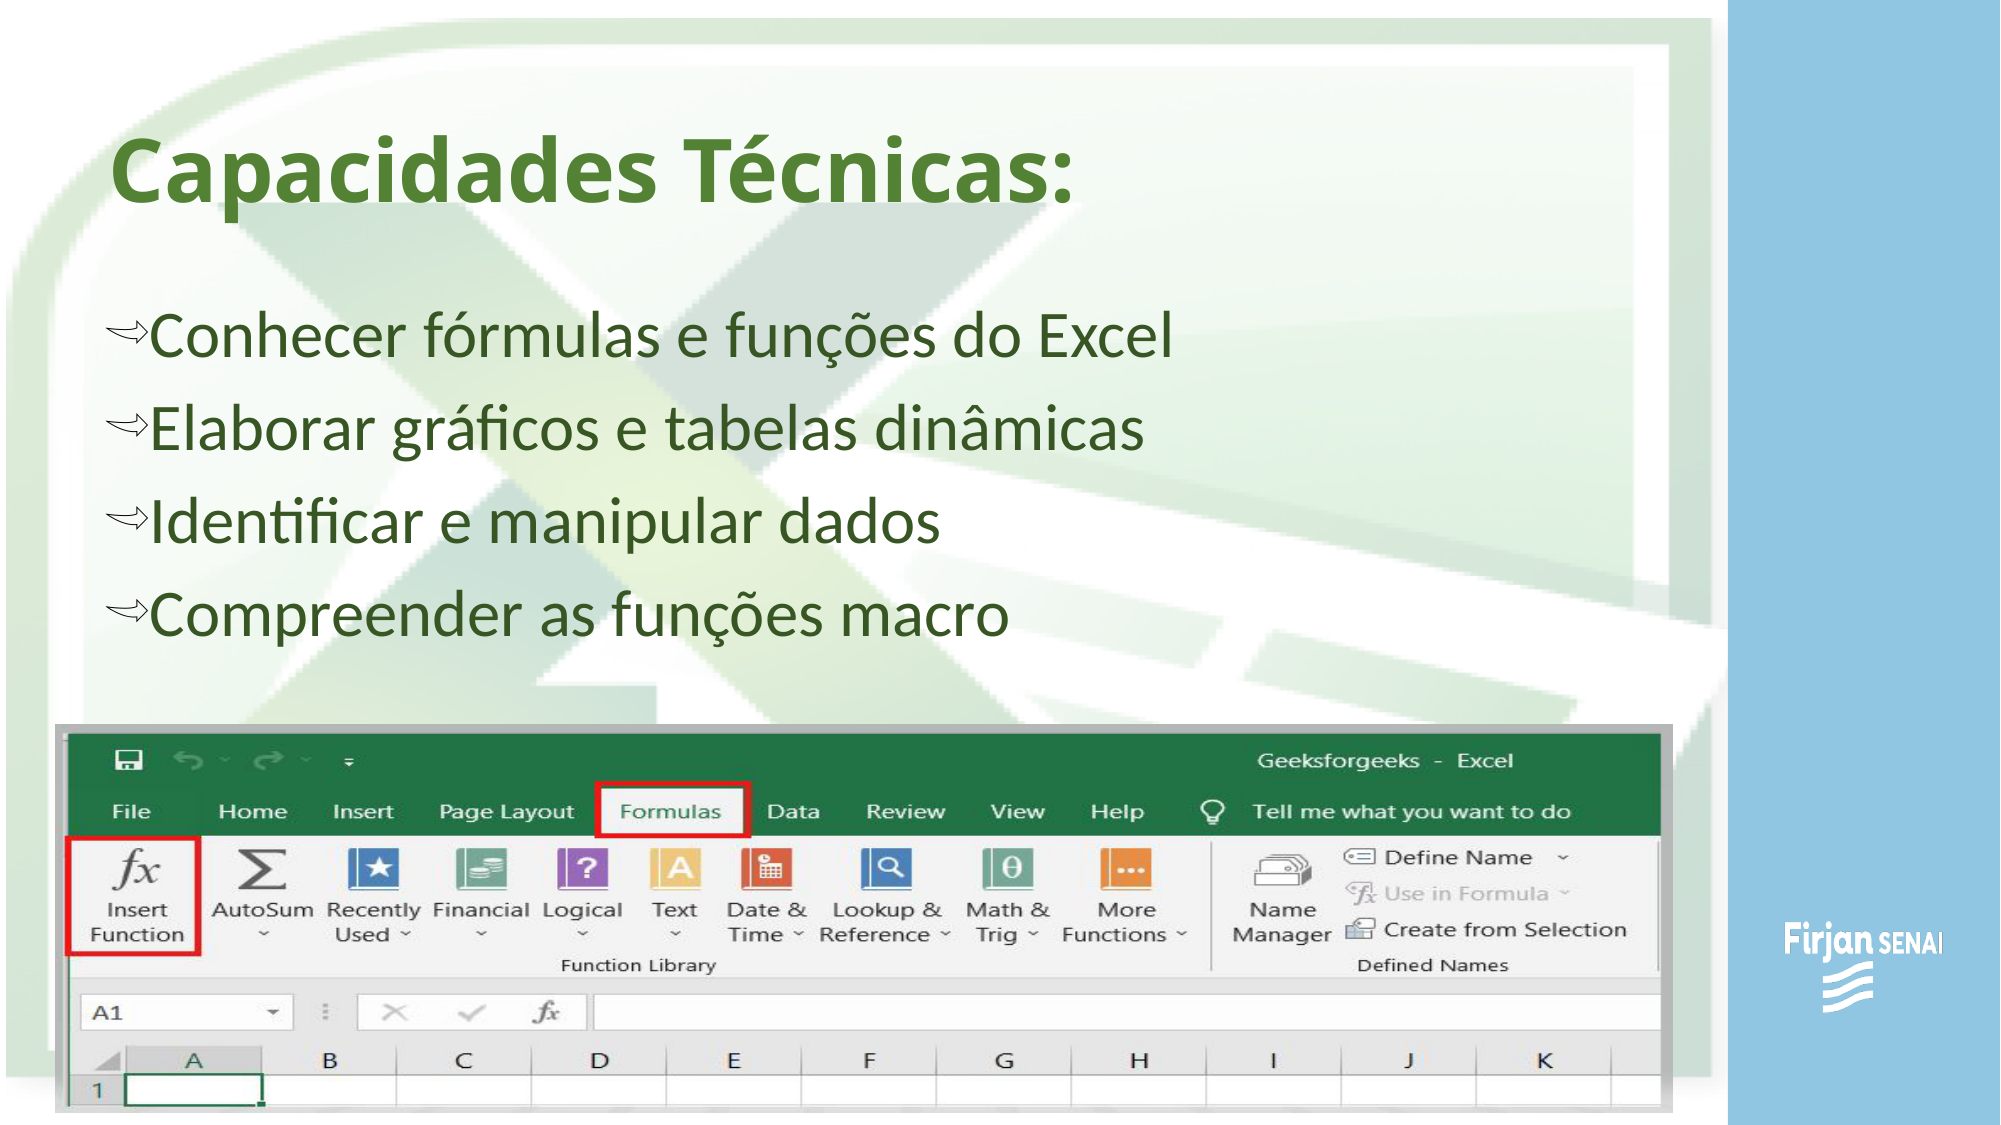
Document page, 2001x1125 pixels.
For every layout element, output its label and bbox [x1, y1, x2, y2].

text_box [1727, 0, 2000, 1125]
picture [1780, 918, 1945, 1014]
picture [6, 17, 1750, 1125]
